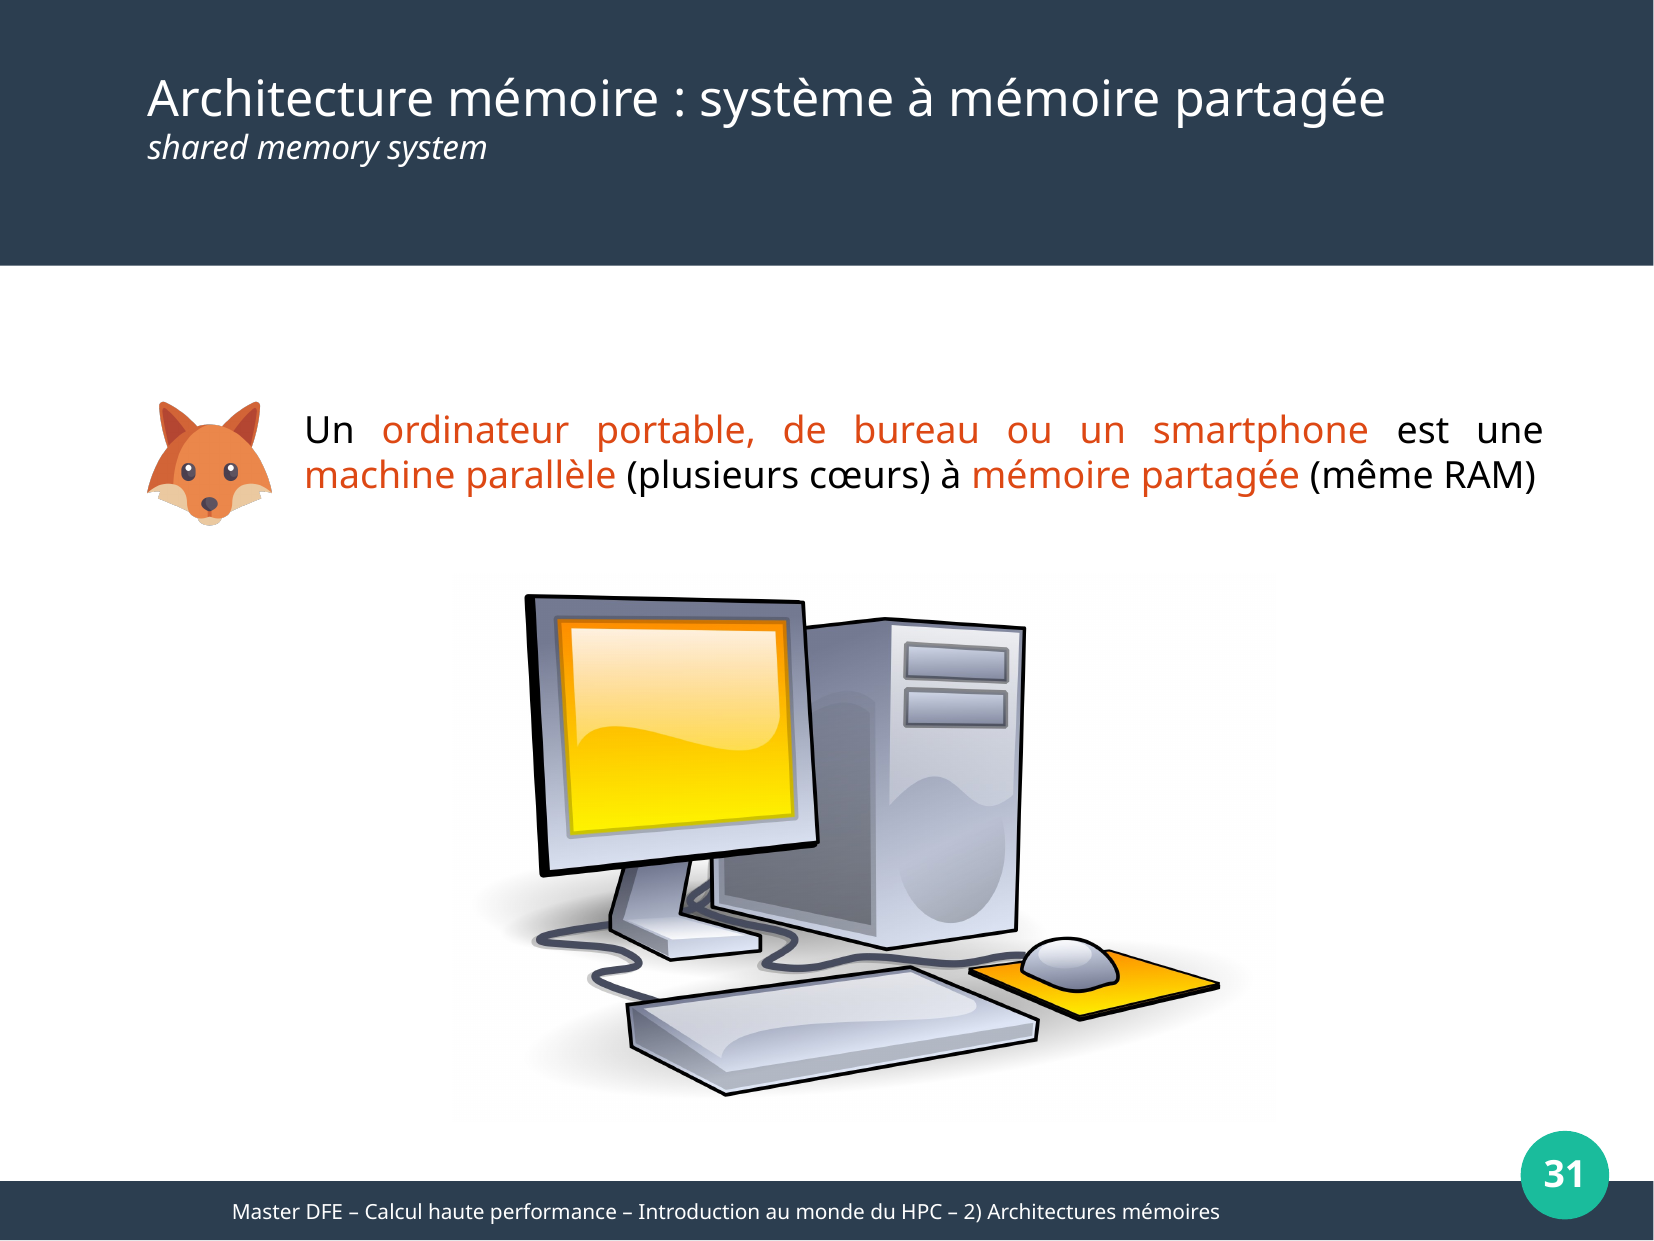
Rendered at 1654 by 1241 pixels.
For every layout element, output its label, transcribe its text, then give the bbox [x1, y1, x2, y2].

slide_number 31 [1505, 1116, 1624, 1235]
text_box Master DFE – Calcul haute performance – Introduction au monde du HPC – 2) Architectures mémoires [217, 1191, 1236, 1232]
text_box Architecture mémoire : système à mémoire partagée shared memory system [132, 58, 1403, 174]
text_box Un ordinateur portable, de bureau ou un smartphone est une machine parallèle (plusieurs cœurs) à mémoire partagée (même RAM) [289, 398, 1559, 503]
picture [147, 401, 272, 526]
picture [452, 573, 1276, 1123]
